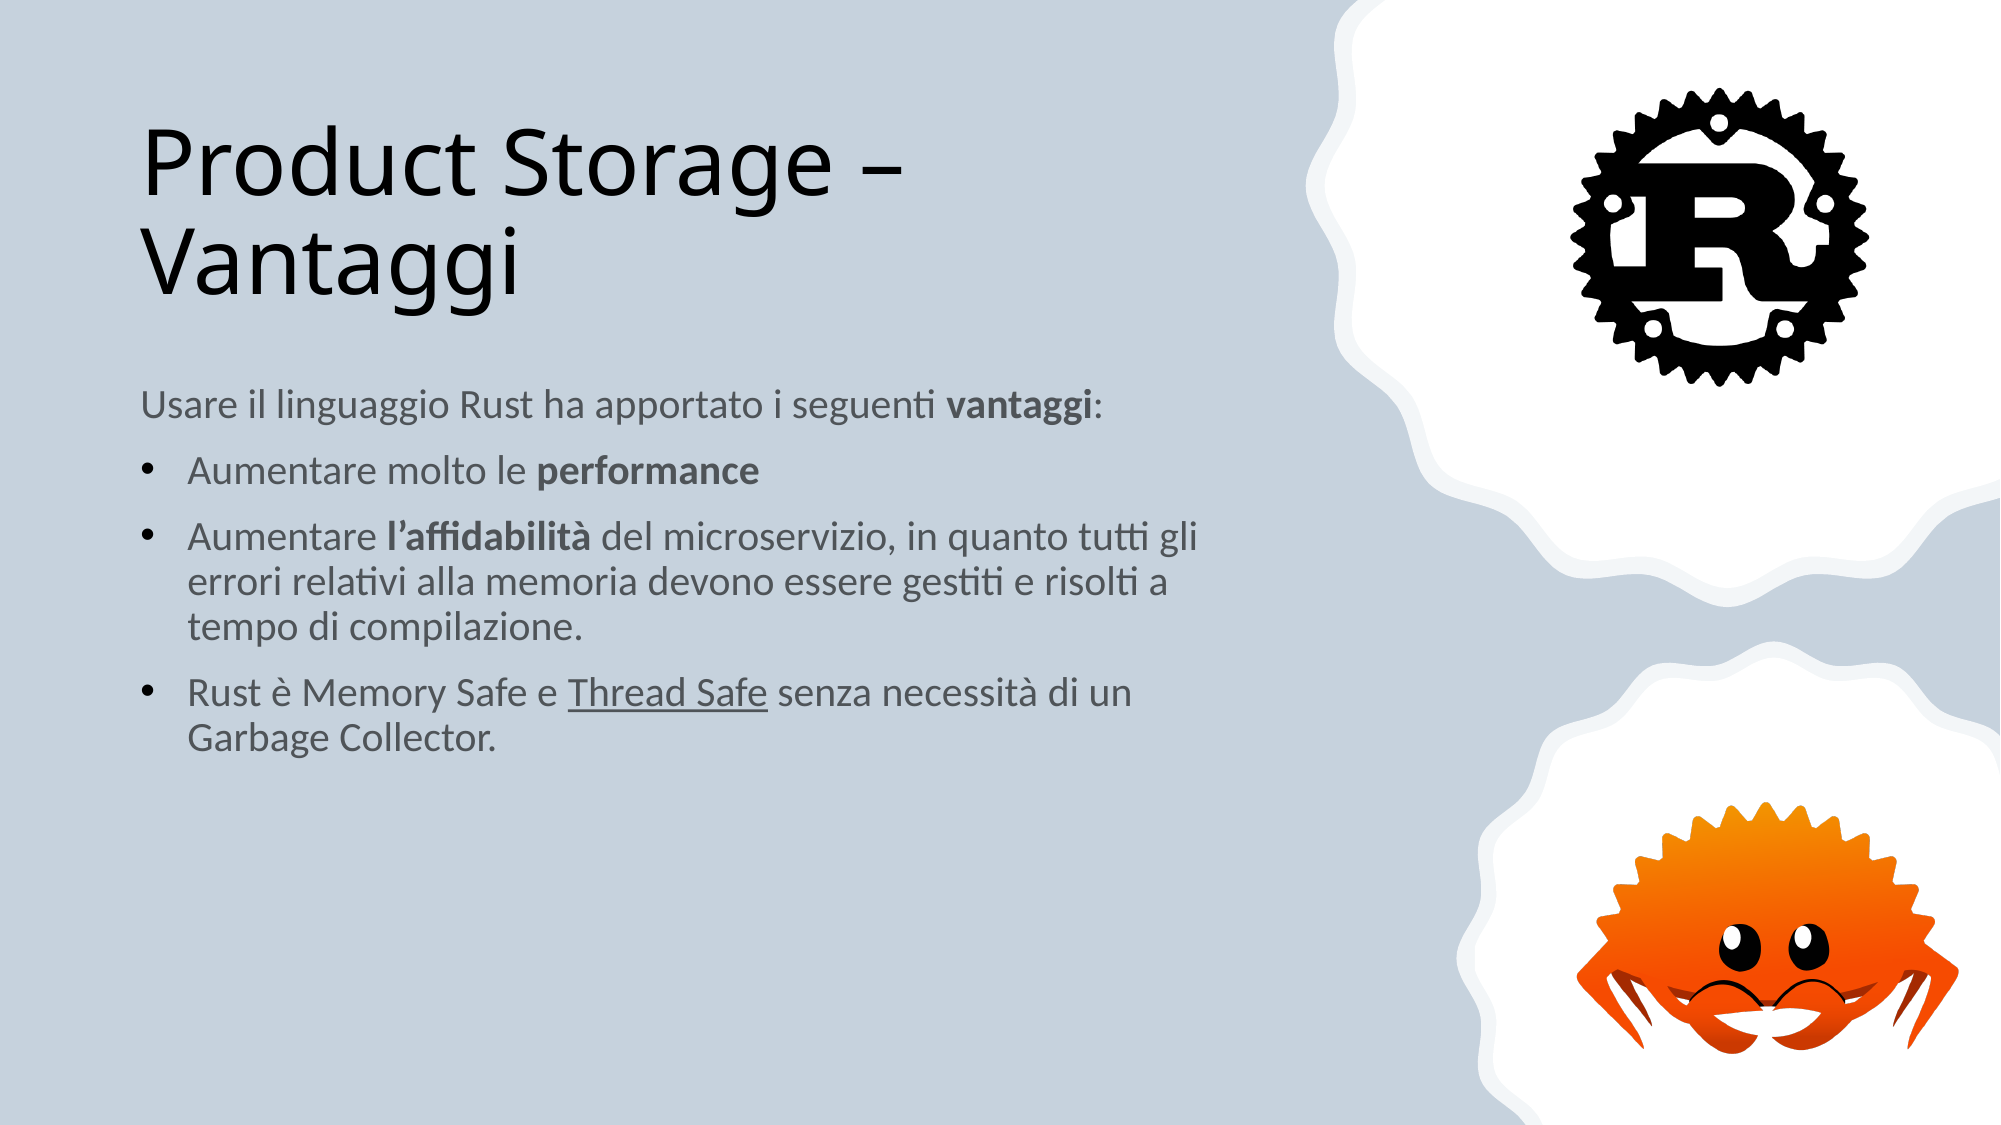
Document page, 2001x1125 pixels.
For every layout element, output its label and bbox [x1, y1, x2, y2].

picture [1516, 34, 1928, 446]
picture [1562, 788, 1973, 1063]
text_box [0, 0, 2000, 1125]
